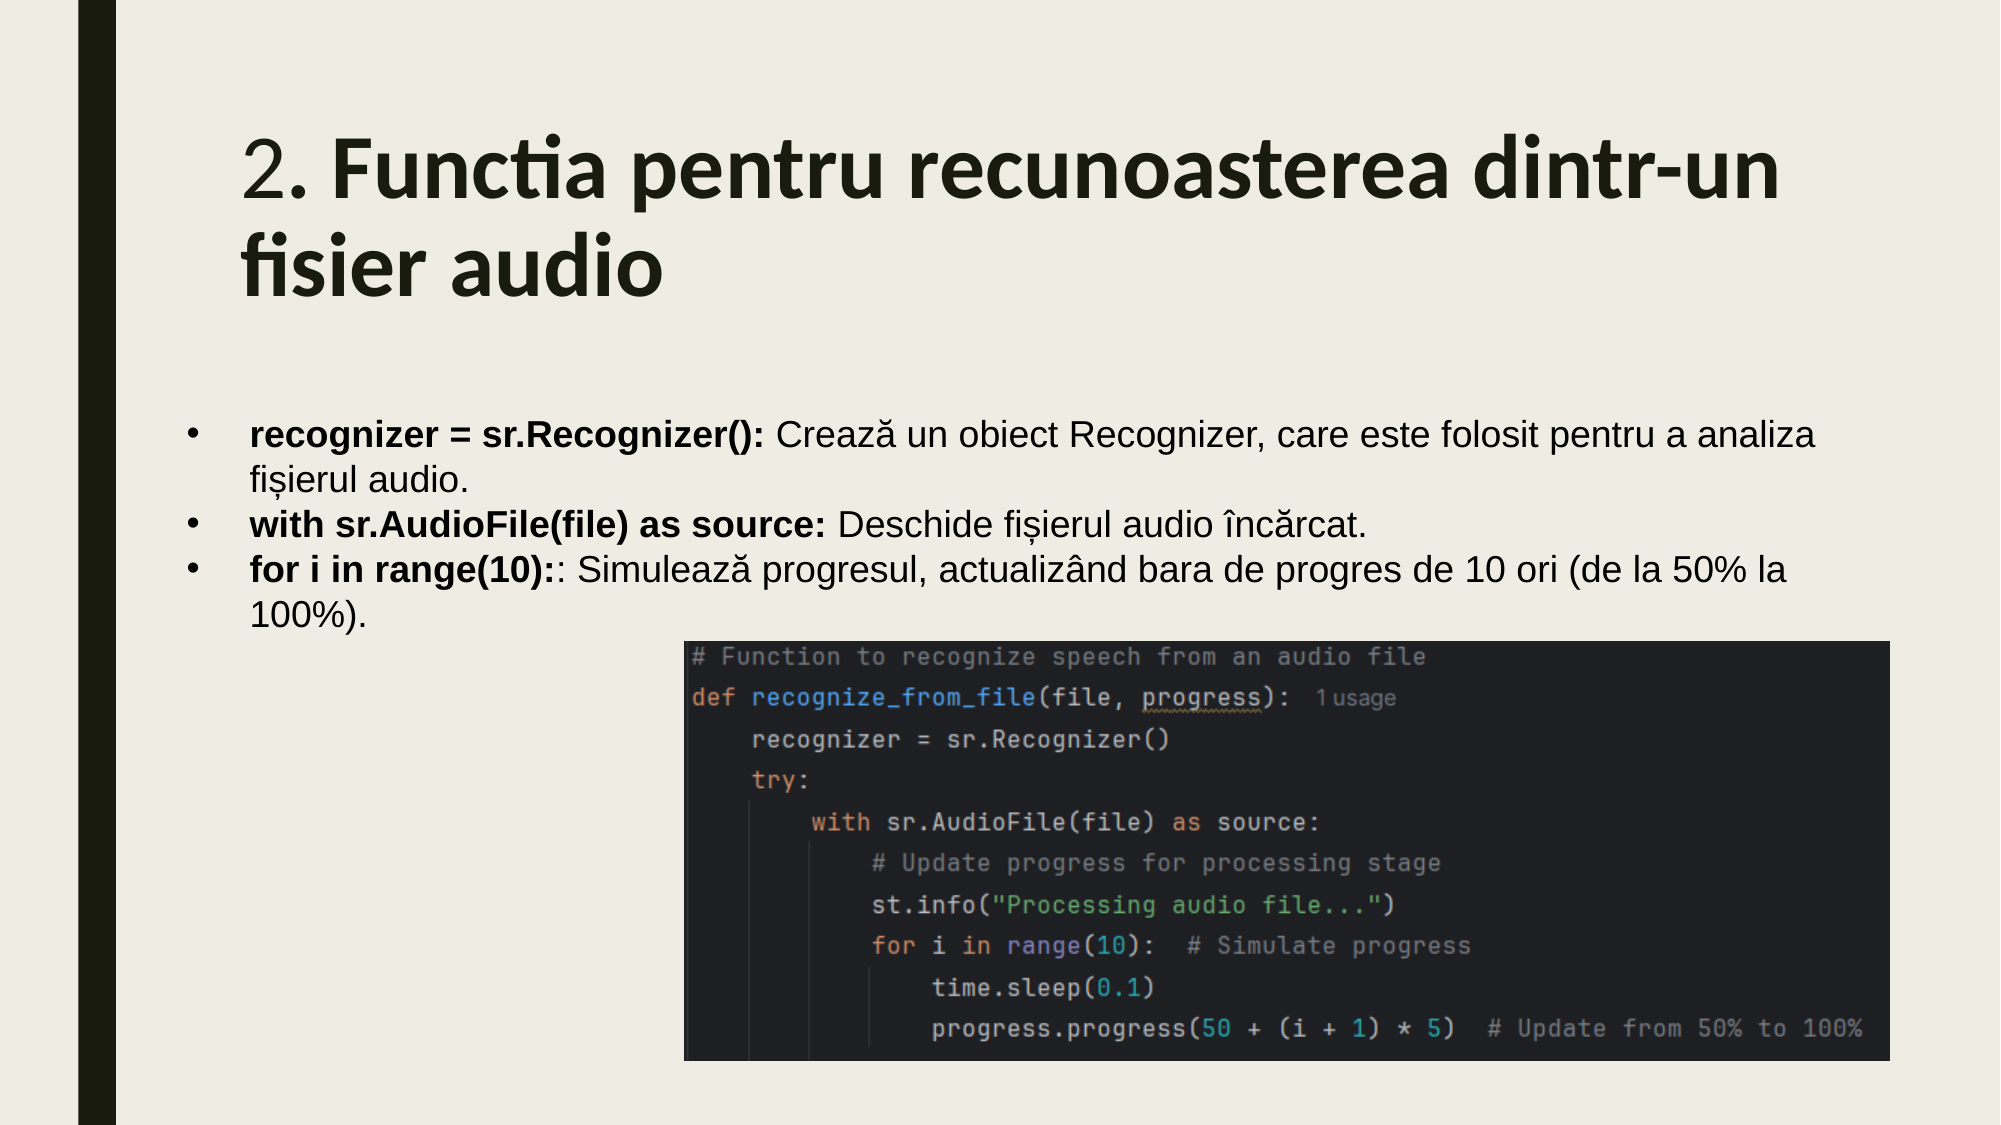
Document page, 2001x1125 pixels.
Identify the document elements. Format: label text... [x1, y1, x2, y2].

picture [684, 641, 1890, 1061]
title 2. Functia pentru recunoasterea dintr-un fisier audio [225, 112, 1800, 196]
list recognizer = sr.Recognizer(): Crează un obiect Recognizer, care este folosit pentru a analiza fișierul audio. with sr.AudioFile(file) as source: Deschide fișierul audio încărcat. for i in range(10):: Simulează progresul, actualizând bara de progres de 10 ori (de la 50% la 100%). [171, 196, 1854, 850]
